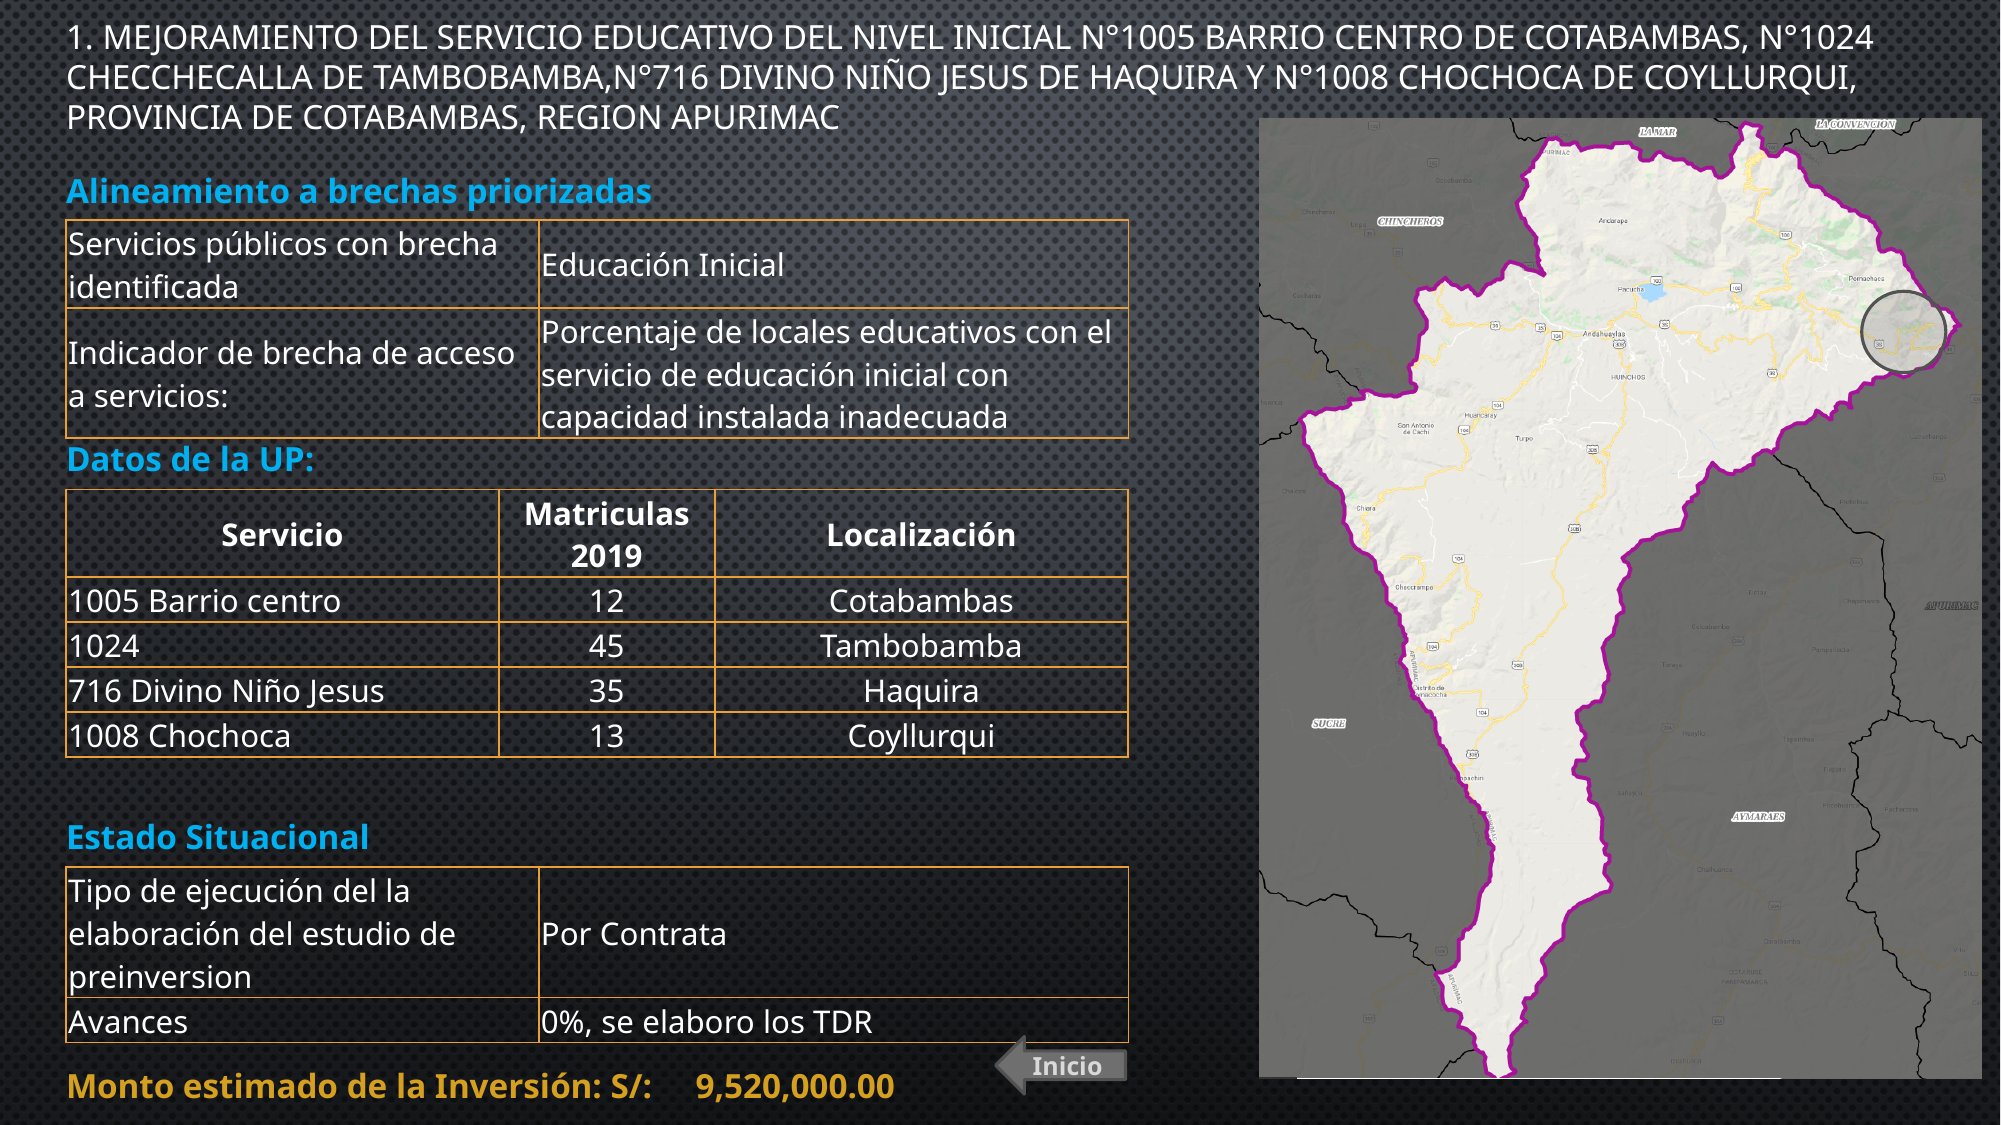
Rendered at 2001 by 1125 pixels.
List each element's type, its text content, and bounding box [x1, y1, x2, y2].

table_cell Tambobamba [716, 623, 1127, 666]
table_cell Coyllurqui [716, 713, 1127, 756]
table_header Educación Inicial [540, 221, 1128, 307]
table_cell Avances [67, 998, 538, 1042]
table_header Matriculas 2019 [500, 490, 714, 576]
text_box Alineamiento a brechas priorizadas [66, 141, 663, 210]
table_cell Indicador de brecha de acceso a servicios: [67, 309, 538, 437]
table_cell 13 [500, 713, 714, 756]
table_cell 1008 Chochoca [67, 713, 498, 756]
table_cell Cotabambas [716, 578, 1127, 621]
table_header Localización [716, 490, 1127, 576]
table_header Servicios públicos con brecha identificada [67, 221, 538, 307]
table_cell 0%, se elaboro los TDR [540, 998, 1128, 1042]
text_box Estado Situacional [66, 787, 396, 856]
table_header Tipo de ejecución del la elaboración del estudio de preinversion [67, 868, 538, 997]
text_box Datos de la UP: [66, 439, 330, 479]
table_cell 45 [500, 623, 714, 666]
table_cell 12 [500, 578, 714, 621]
table_cell 1024 [67, 623, 498, 666]
table_cell 1005 Barrio centro [67, 578, 498, 621]
text_box Monto estimado de la Inversión: S/: 9,520,000.00 [66, 1043, 945, 1106]
text_box Inicio [994, 1035, 1128, 1096]
table_cell Porcentaje de locales educativos con el servicio de educación inicial con capacidad instalada inadecuada [540, 309, 1128, 437]
table_cell 716 Divino Niño Jesus [67, 668, 498, 711]
table_cell 35 [500, 668, 714, 711]
title 1. MEJORAMIENTO DEL SERVICIO EDUCATIVO DEL NIVEL INICIAL N°1005 BARRIO CENTRO DE COTABAMBAS, N°1024 CHECCHECALLA DE TAMBOBAMBA,N°716 DIVINO NIÑO JESUS DE HAQUIRA Y N°1008 CHOCHOCA DE COYLLURQUI, PROVINCIA DE COTABAMBAS, REGION APURIMAC [66, 46, 1934, 137]
table_header Servicio [67, 490, 498, 576]
picture [1258, 118, 1982, 1079]
table_cell Haquira [716, 668, 1127, 711]
table_header Por Contrata [540, 868, 1128, 997]
